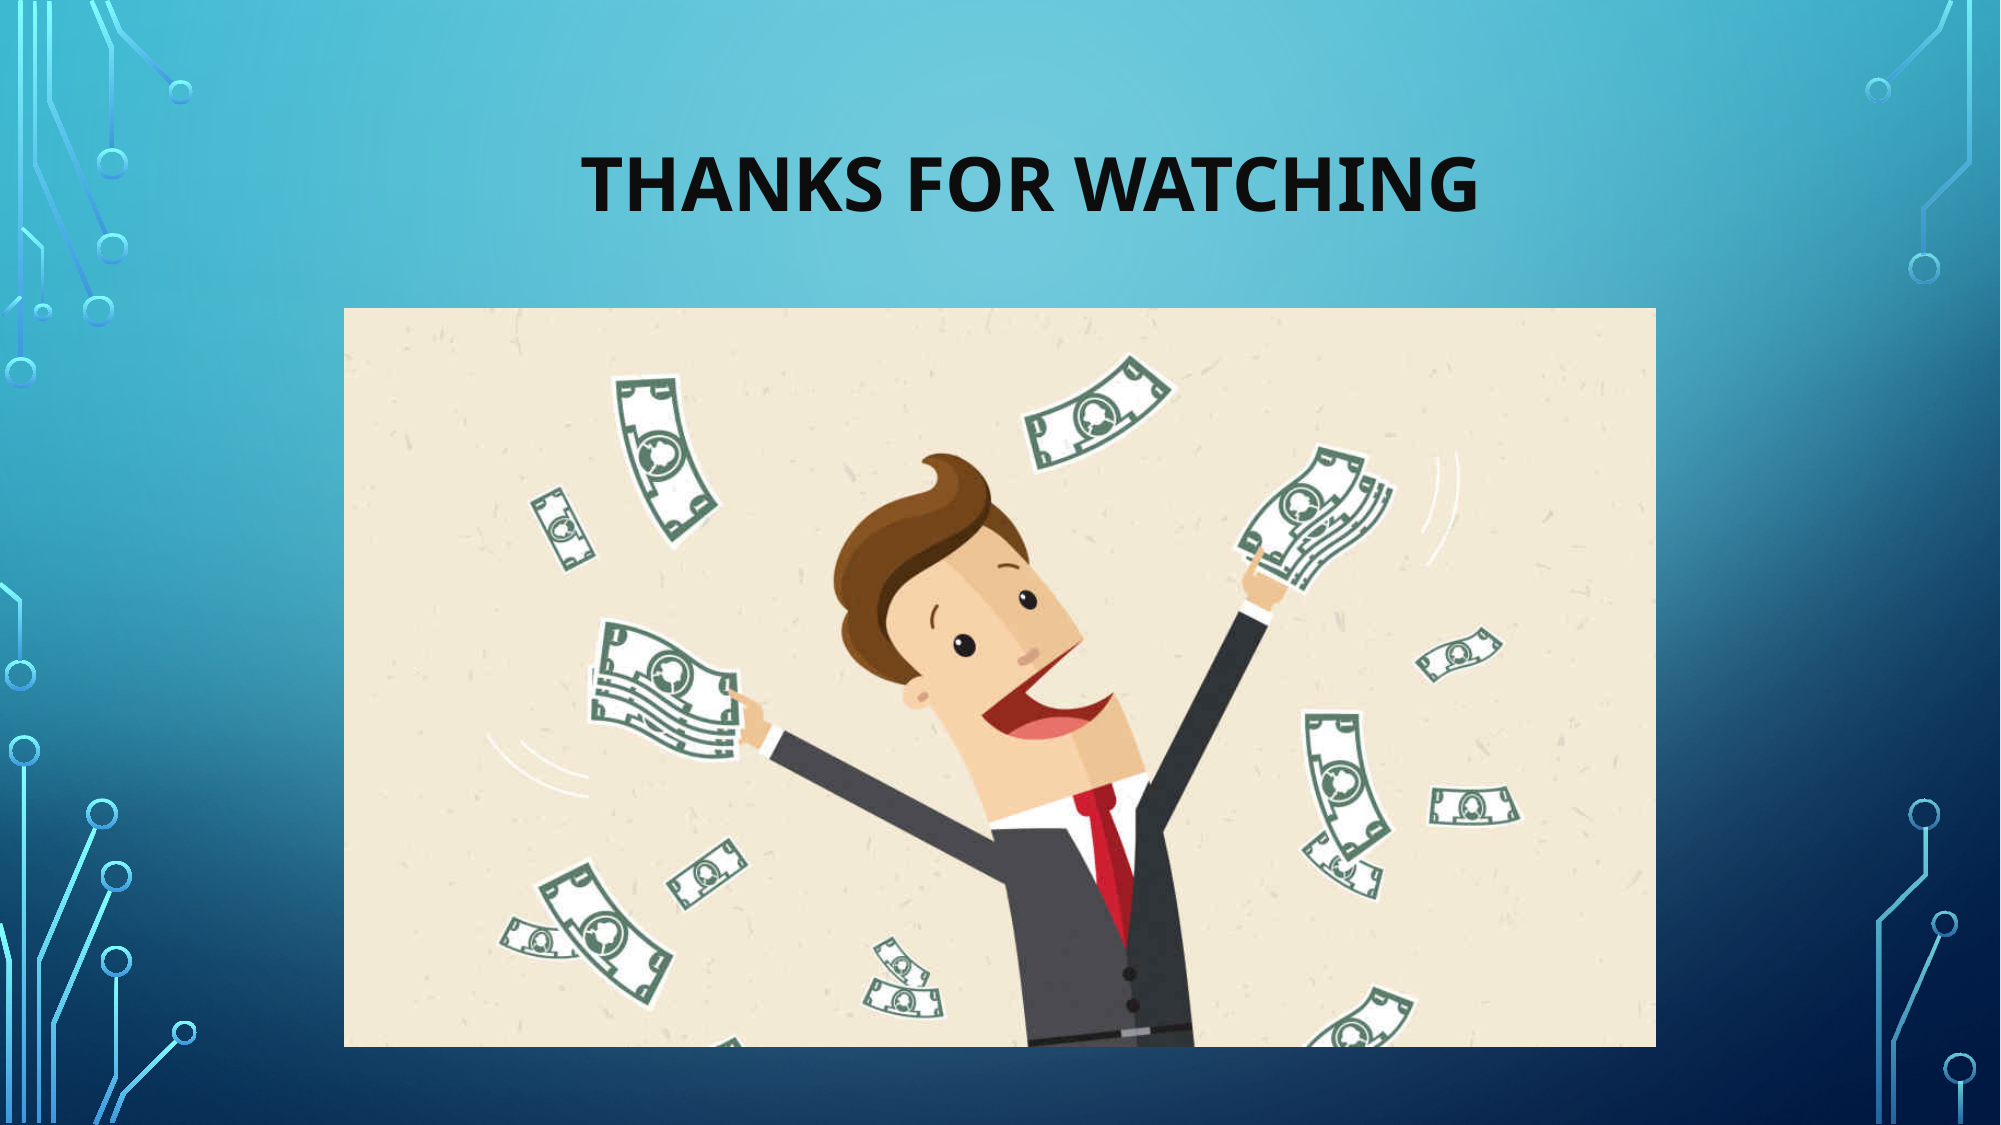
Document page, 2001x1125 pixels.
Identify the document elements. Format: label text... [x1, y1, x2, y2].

title Thanks For watching [171, 66, 1892, 309]
picture [344, 308, 1656, 1047]
